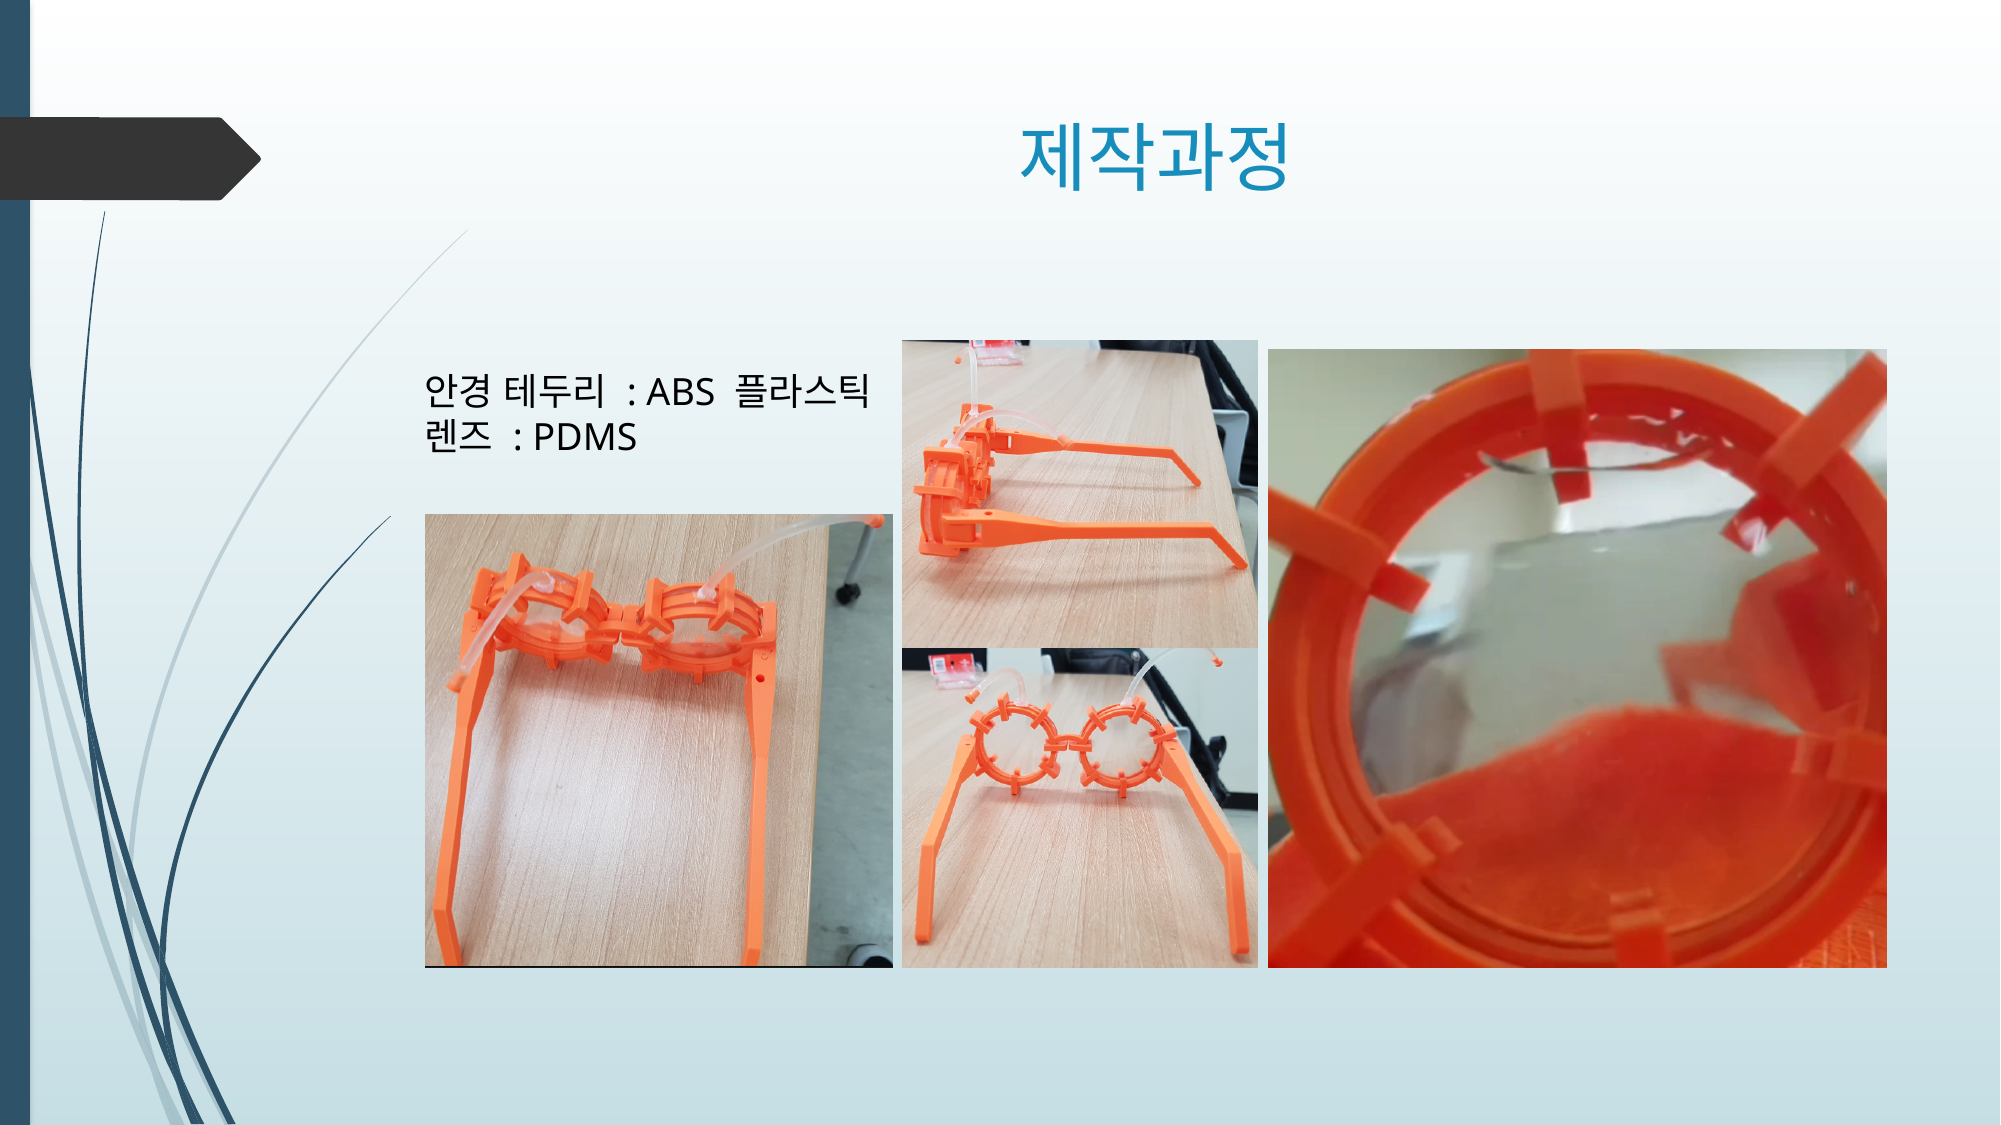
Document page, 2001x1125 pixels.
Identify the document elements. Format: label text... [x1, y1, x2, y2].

title 제작과정 [425, 102, 1888, 313]
picture [425, 514, 893, 969]
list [1267, 347, 1888, 969]
text_box 안경 테두리 : ABS 플라스틱 렌즈 : PDMS [409, 360, 897, 466]
picture [902, 340, 1258, 969]
